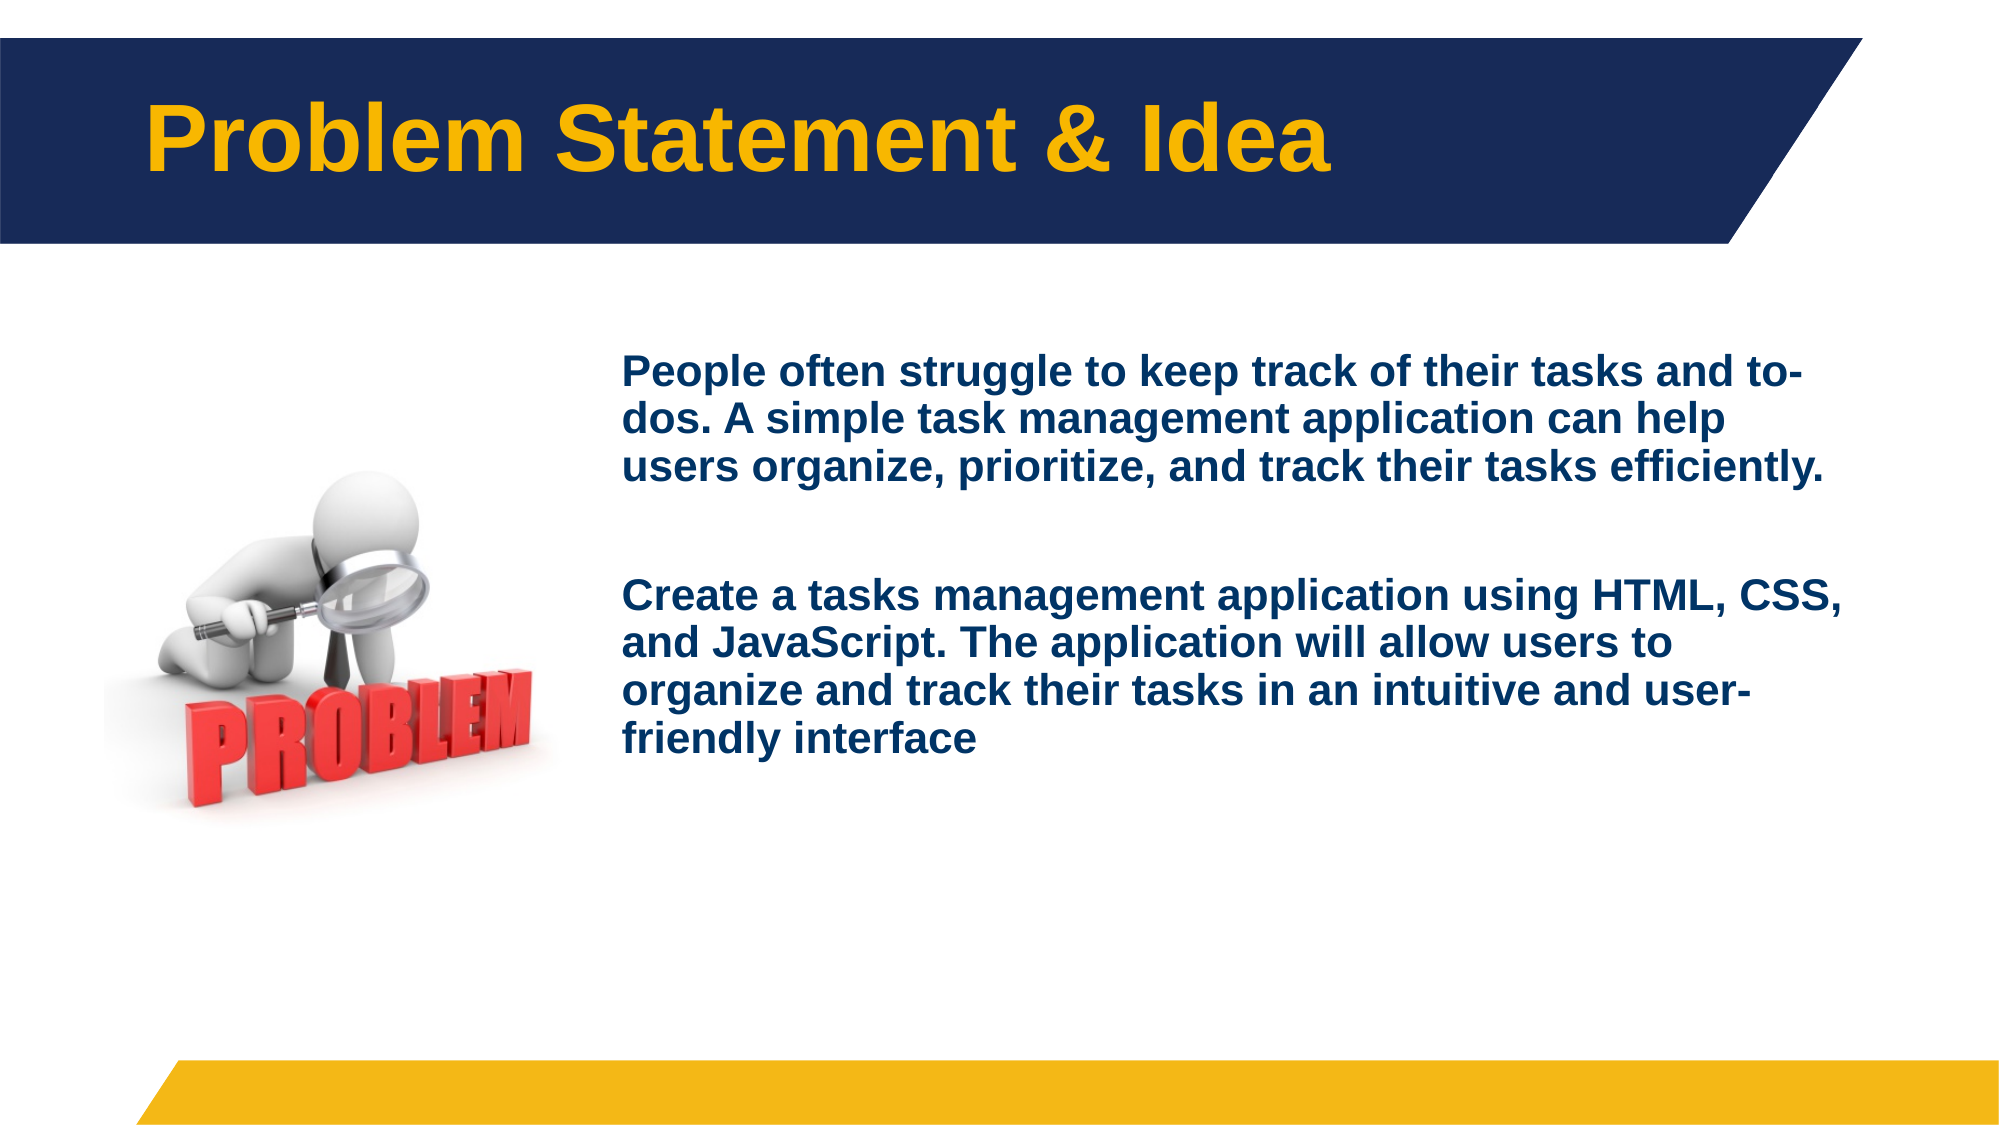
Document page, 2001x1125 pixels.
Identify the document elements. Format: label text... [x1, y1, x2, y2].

title Problem Statement & Idea [136, 59, 1863, 221]
picture [0, 38, 1863, 244]
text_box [104, 425, 582, 854]
list People often struggle to keep track of their tasks and to-dos. A simple task management application can help users organize, prioritize, and track their tasks efficiently. Create a tasks management application using HTML, CSS, and JavaScript. The application will allow users to organize and track their tasks in an intuitive and user-friendly interface [613, 339, 1862, 939]
picture [136, 1060, 1999, 1125]
